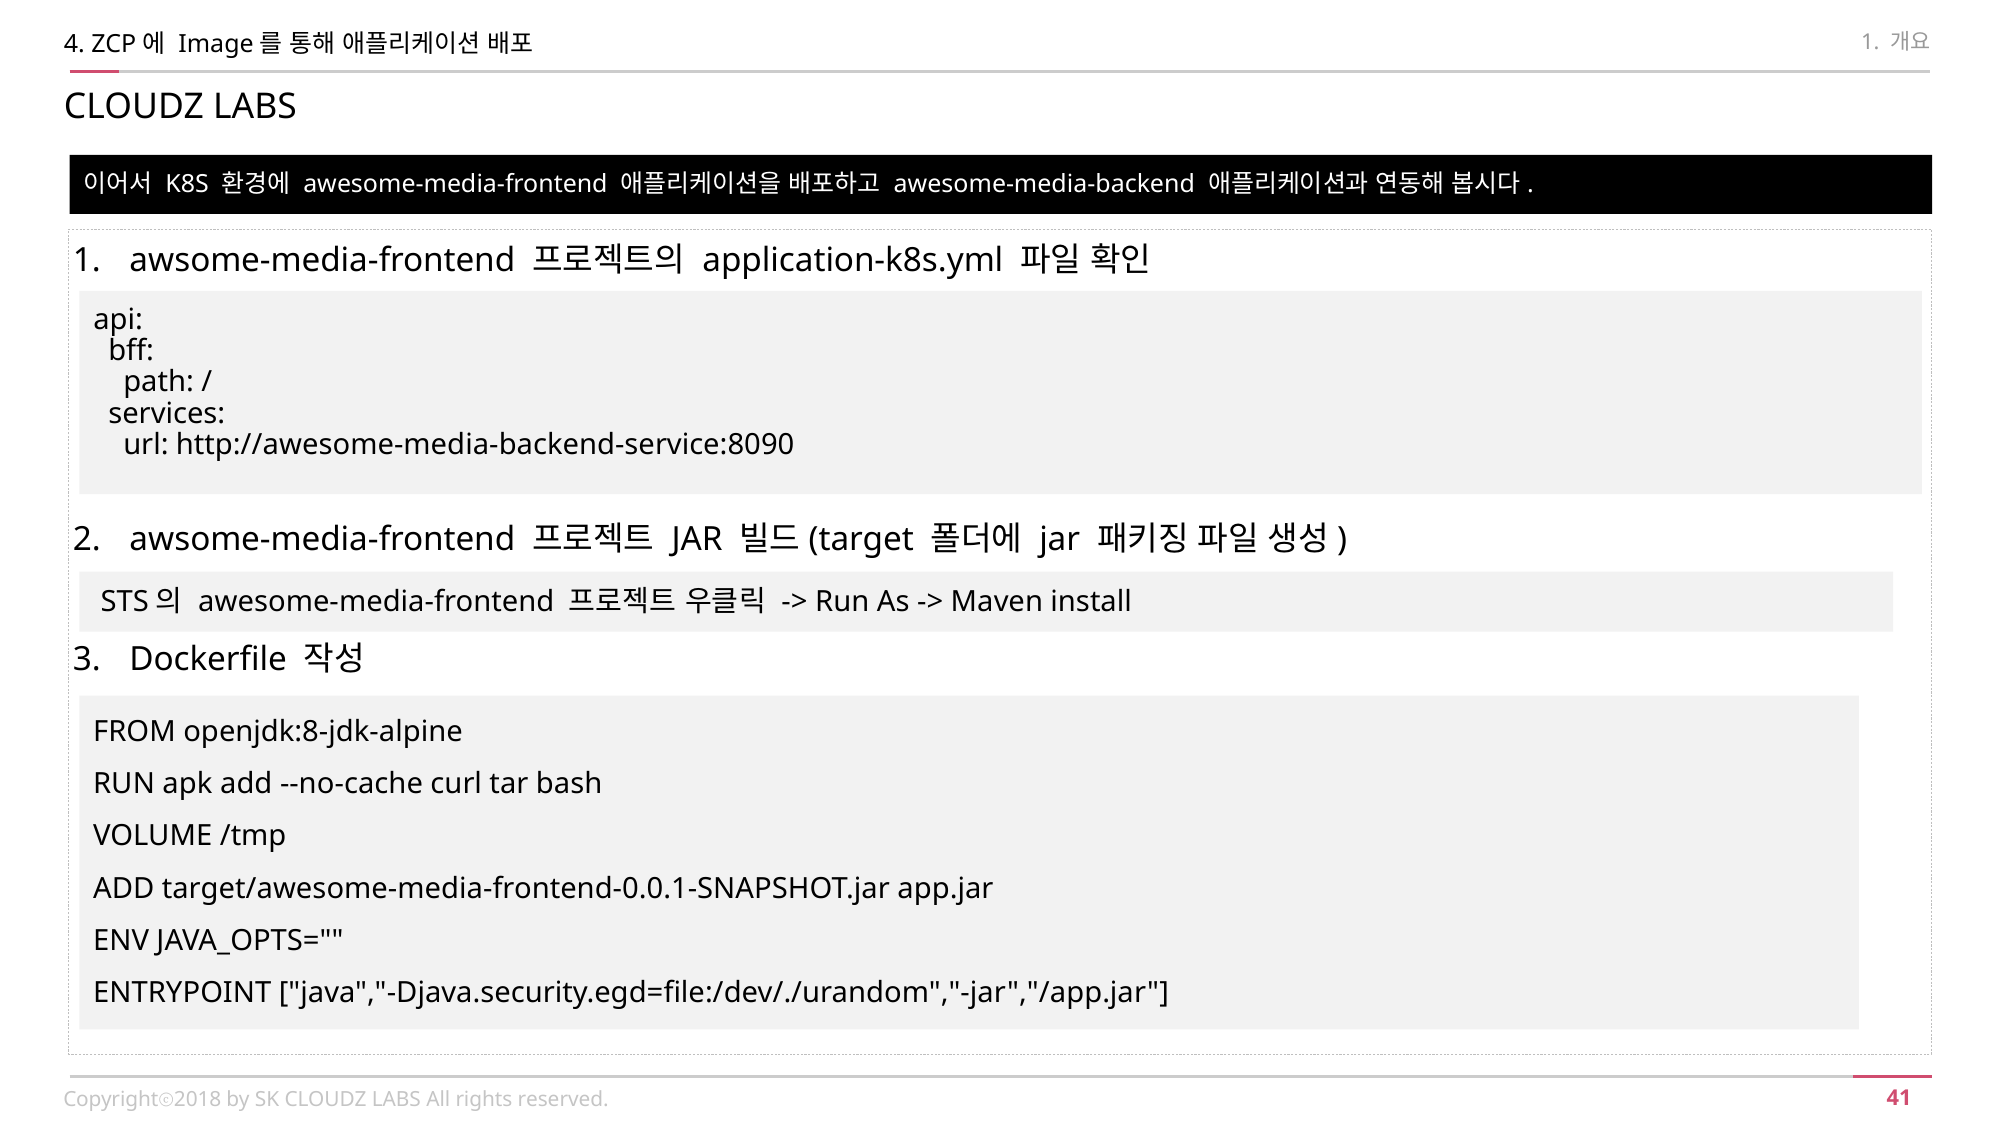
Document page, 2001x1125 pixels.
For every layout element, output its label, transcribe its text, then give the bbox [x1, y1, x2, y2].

list 4. ZCP에 Image를 통해 애플리케이션 배포 [50, 30, 1153, 78]
list CLOUDZ LABS [50, 79, 1931, 144]
list STS의 awesome-media-frontend 프로젝트 우클릭 -> Run As -> Maven install [79, 571, 1894, 632]
text_box awsome-media-frontend 프로젝트의 application-k8s.yml 파일 확인 awsome-media-frontend 프로젝트 JAR 빌드(target 폴더에 jar 패키징 파일 생성) Dockerfile 작성 [58, 230, 1961, 1125]
list 이어서 K8S 환경에 awesome-media-frontend 애플리케이션을 배포하고 awesome-media-backend 애플리케이션과 연동해 봅시다. [69, 154, 1933, 214]
text_box FROM openjdk:8-jdk-alpine RUN apk add --no-cache curl tar bash VOLUME /tmp ADD target/awesome-media-frontend-0.0.1-SNAPSHOT.jar app.jar ENV JAVA_OPTS="" ENTRYPOINT ["java","-Djava.security.egd=file:/dev/./urandom","-jar","/app.jar"] [79, 695, 1859, 1030]
list 1. 개요 [1159, 30, 1931, 79]
footer Copyrightⓒ2018 by SK CLOUDZ LABS All rights reserved. [48, 1072, 1102, 1124]
text_box api: bff: path: / services: url: http://awesome-media-backend-service:8090 [79, 290, 1922, 495]
